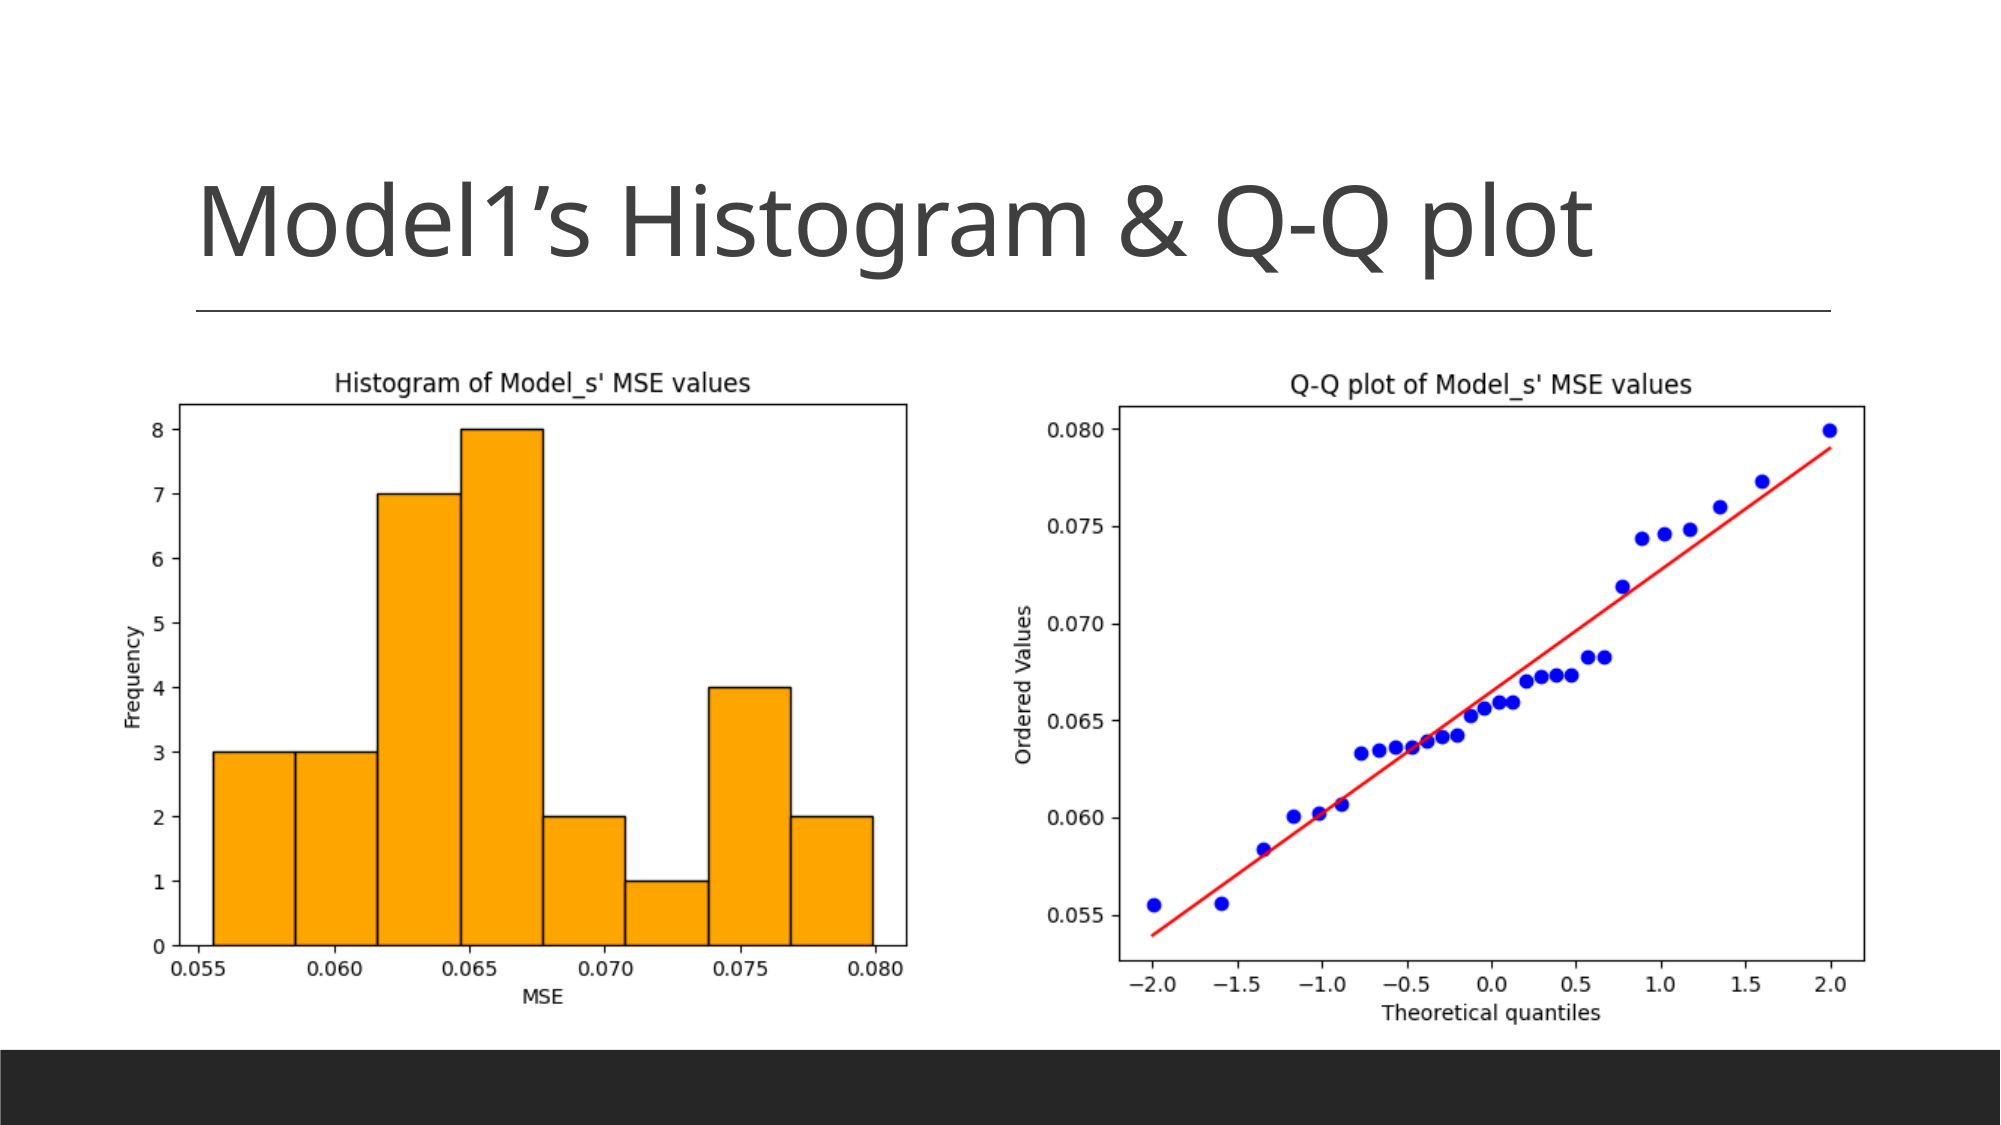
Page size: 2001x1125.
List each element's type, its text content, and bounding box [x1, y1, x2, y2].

title Model1’s Histogram & Q-Q plot [180, 47, 1830, 285]
picture [62, 319, 1961, 1041]
